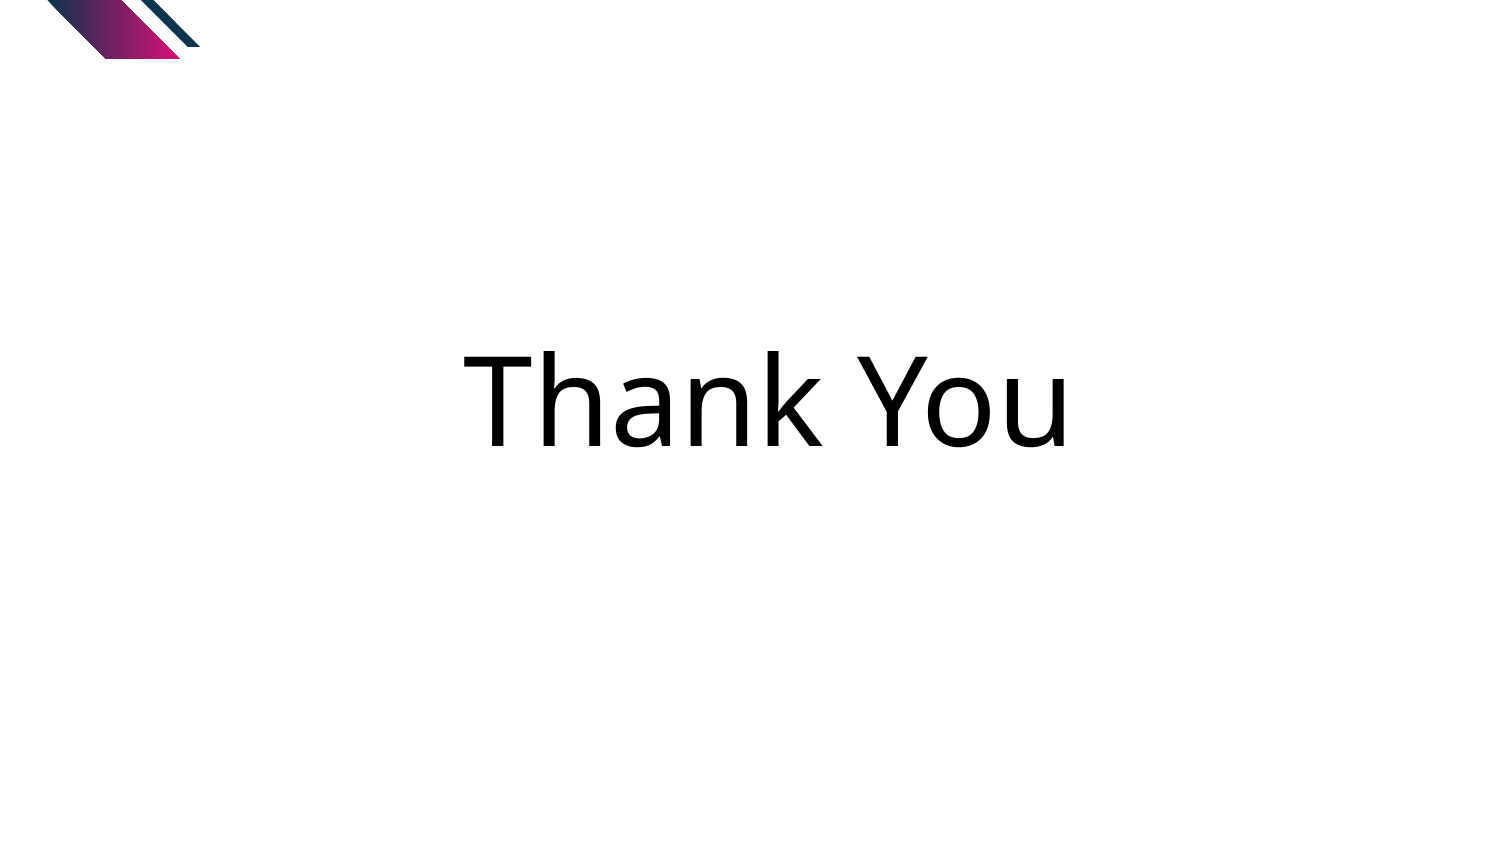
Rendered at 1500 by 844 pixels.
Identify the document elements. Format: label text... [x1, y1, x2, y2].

title Thank You [122, 324, 1417, 488]
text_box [47, 0, 201, 60]
